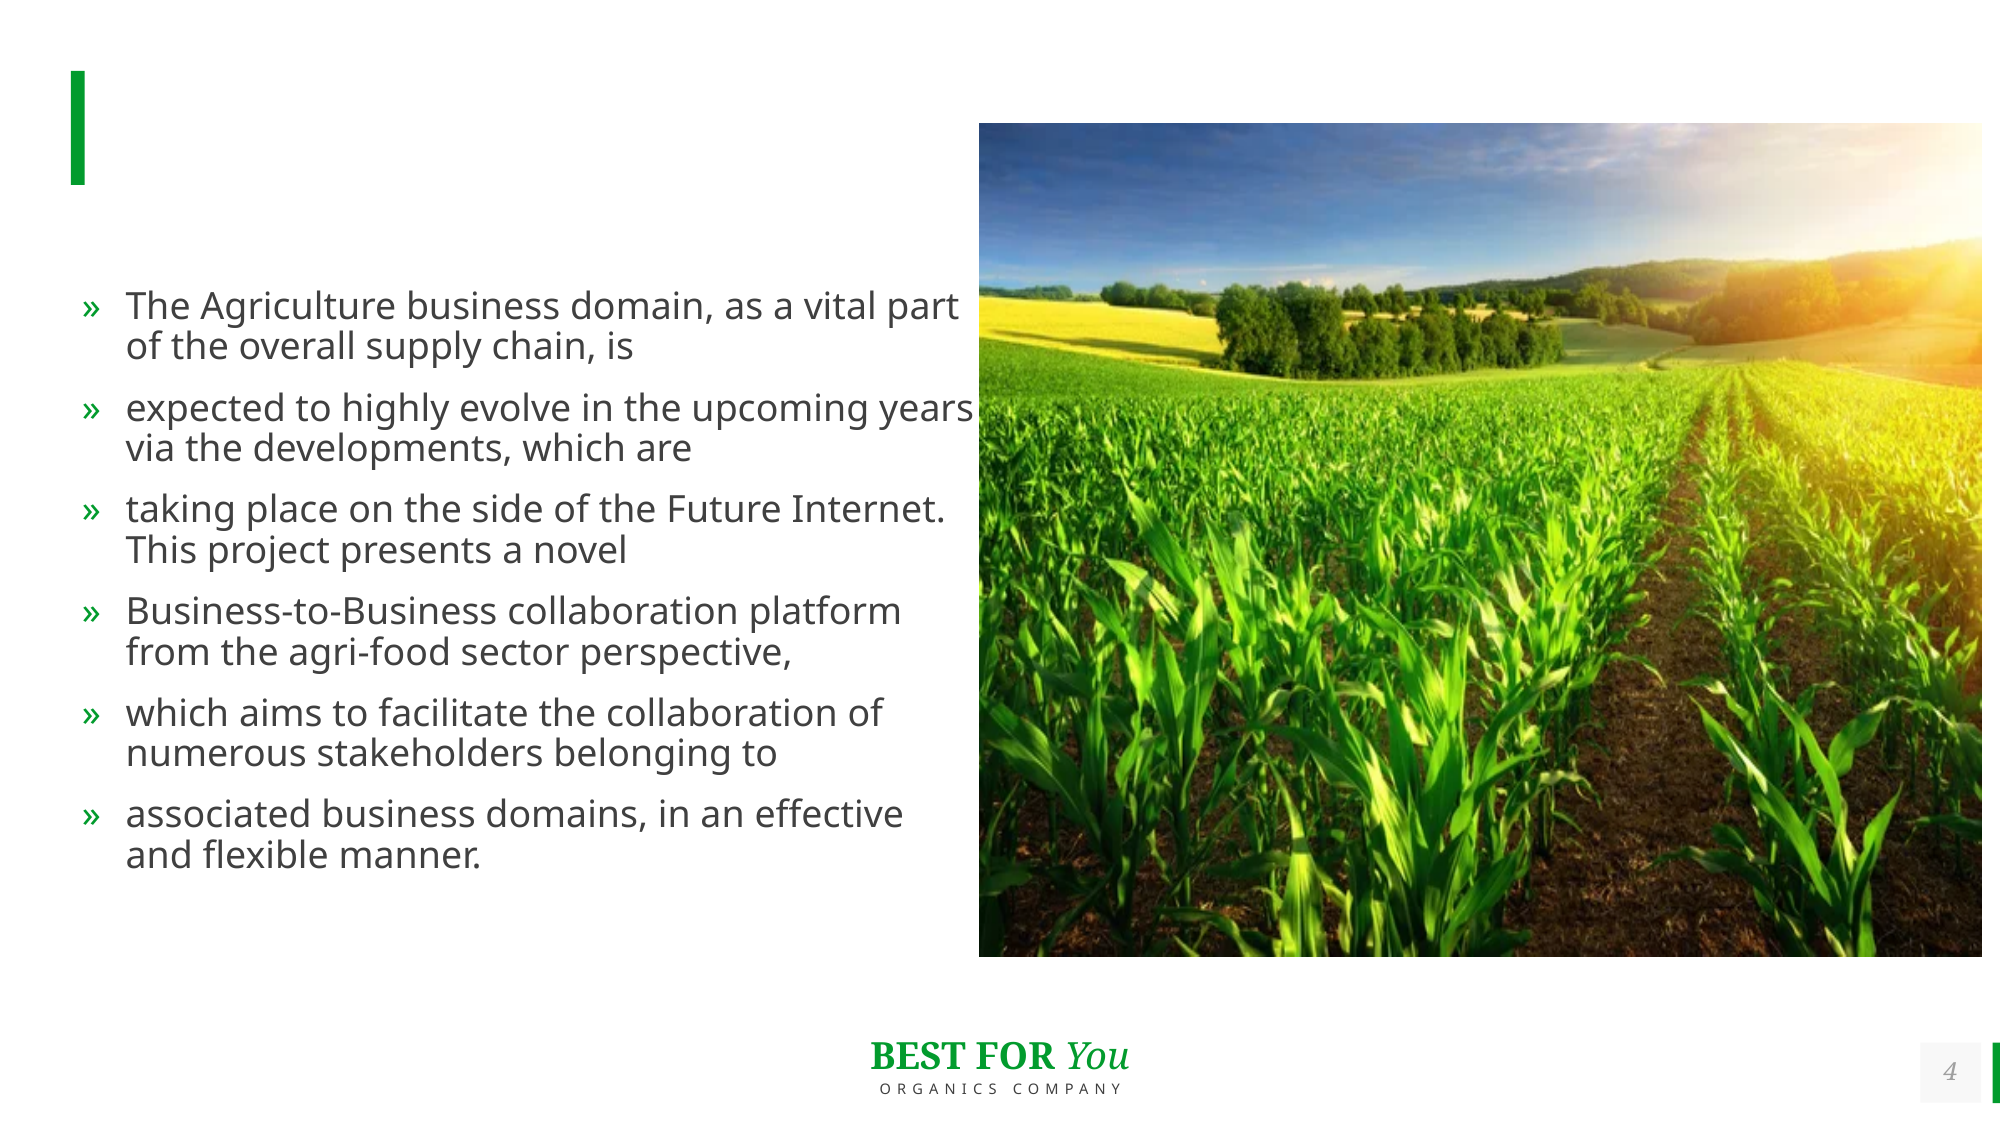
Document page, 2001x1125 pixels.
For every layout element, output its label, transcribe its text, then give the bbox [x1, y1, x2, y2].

list The Agriculture business domain, as a vital part of the overall supply chain, is expected to highly evolve in the upcoming years via the developments, which are taking place on the side of the Future Internet. This project presents a novel Business-to-Business collaboration platform from the agri-food sector perspective, which aims to facilitate the collaboration of numerous stakeholders belonging to associated business domains, in an effective and flexible manner. [81, 286, 979, 891]
slide_number 4 [1920, 1042, 1982, 1103]
picture [979, 123, 1982, 957]
